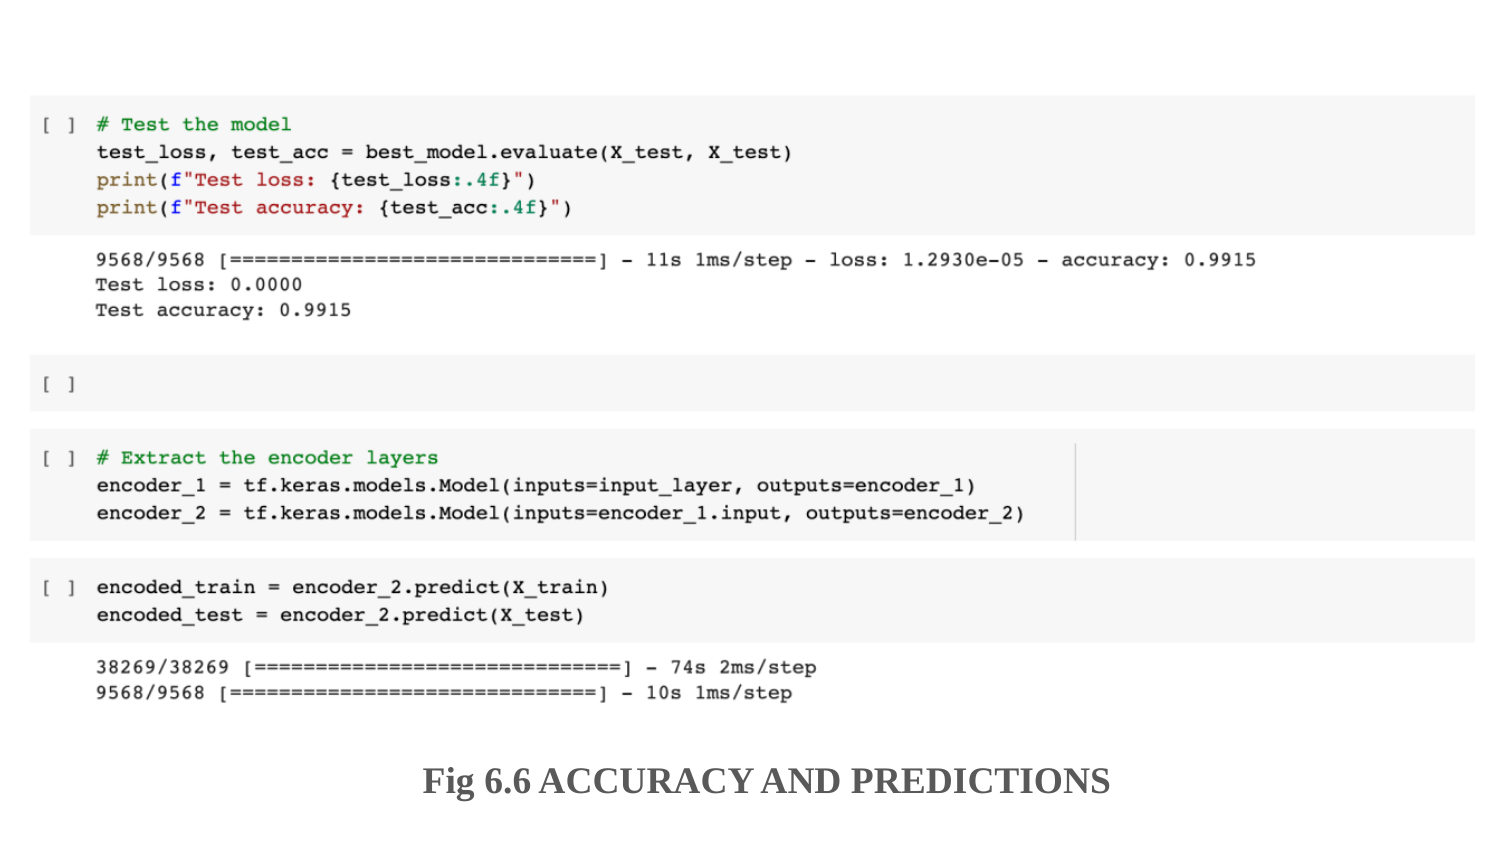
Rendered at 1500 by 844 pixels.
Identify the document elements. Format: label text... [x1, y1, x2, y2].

list Fig 6.6 ACCURACY AND PREDICTIONS [407, 728, 1128, 828]
picture [24, 81, 1476, 714]
